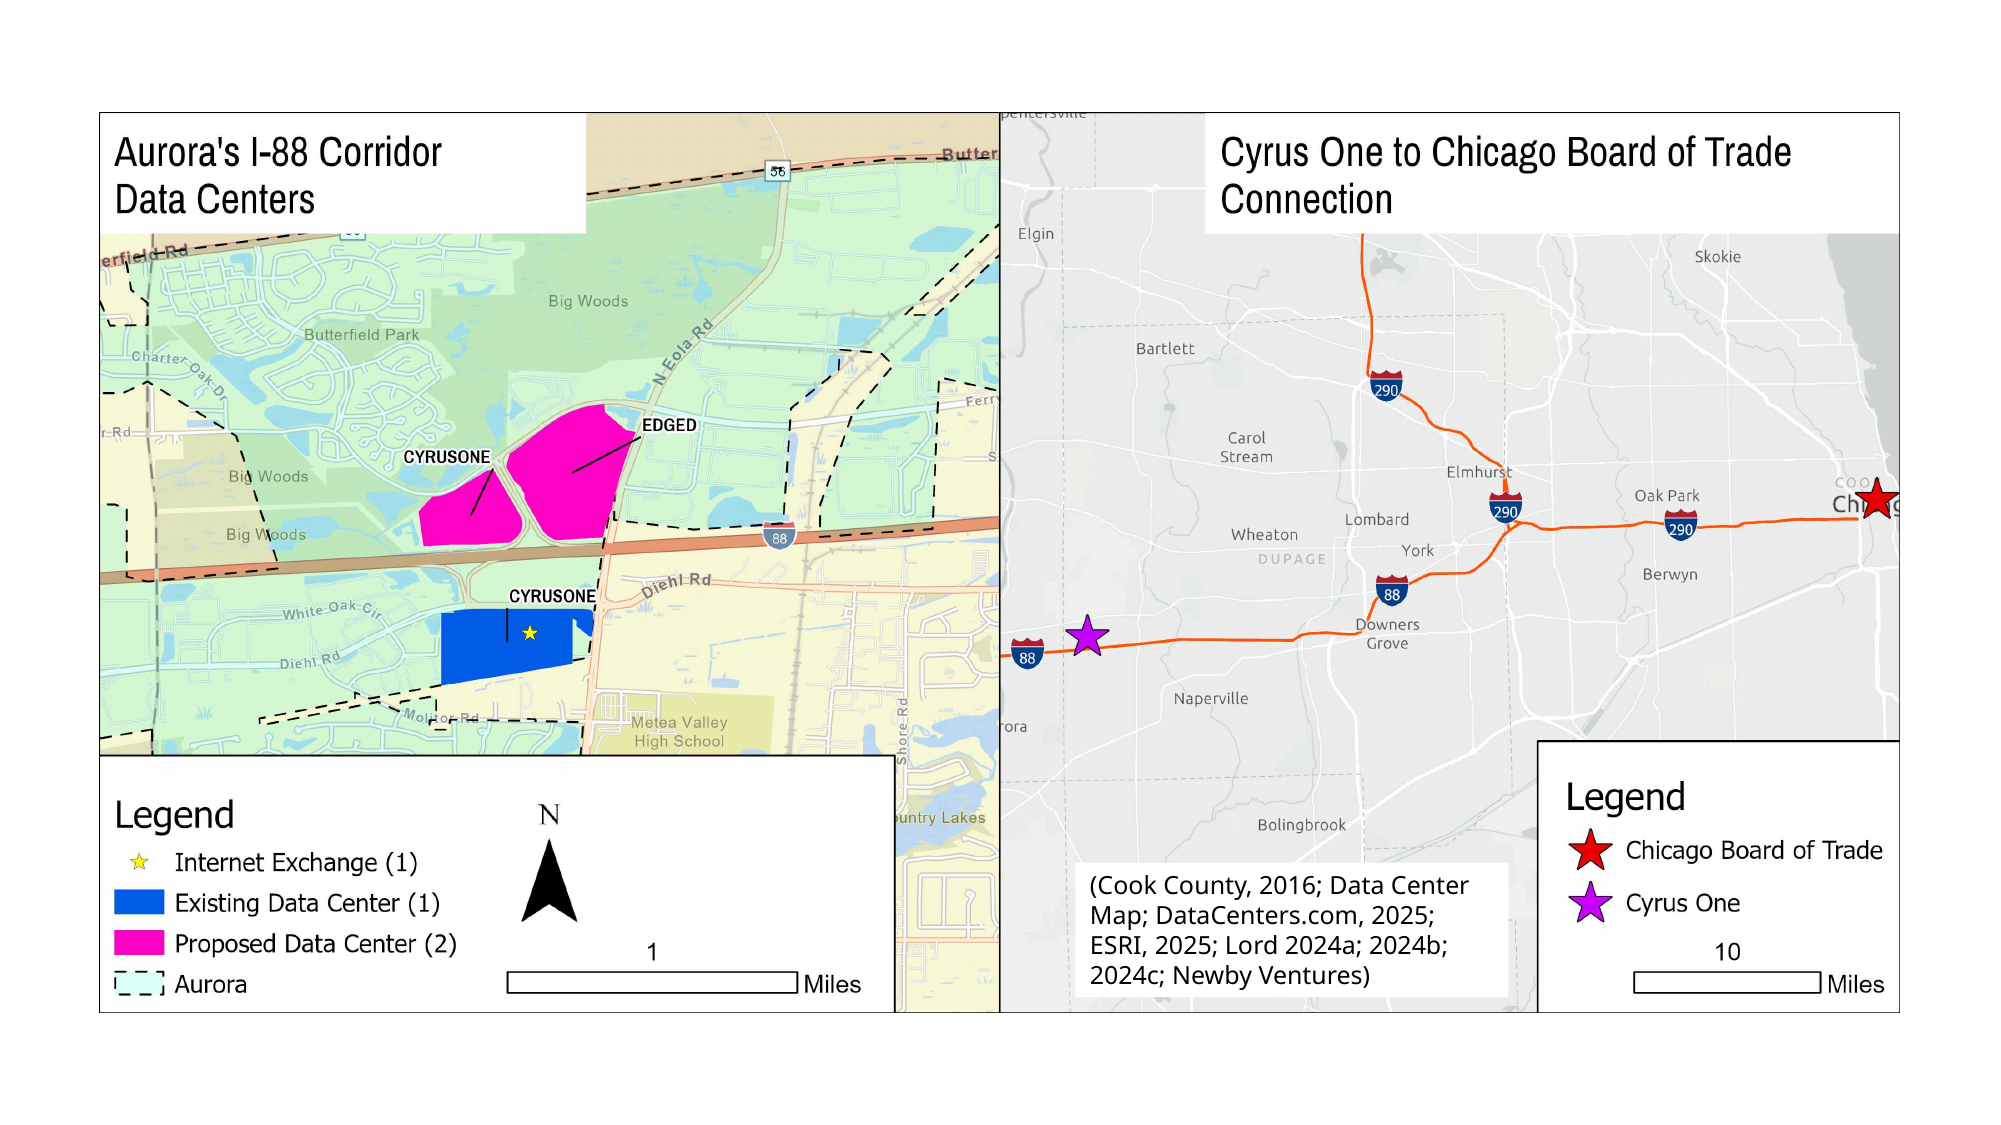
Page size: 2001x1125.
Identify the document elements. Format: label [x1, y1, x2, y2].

picture [99, 111, 1901, 1013]
